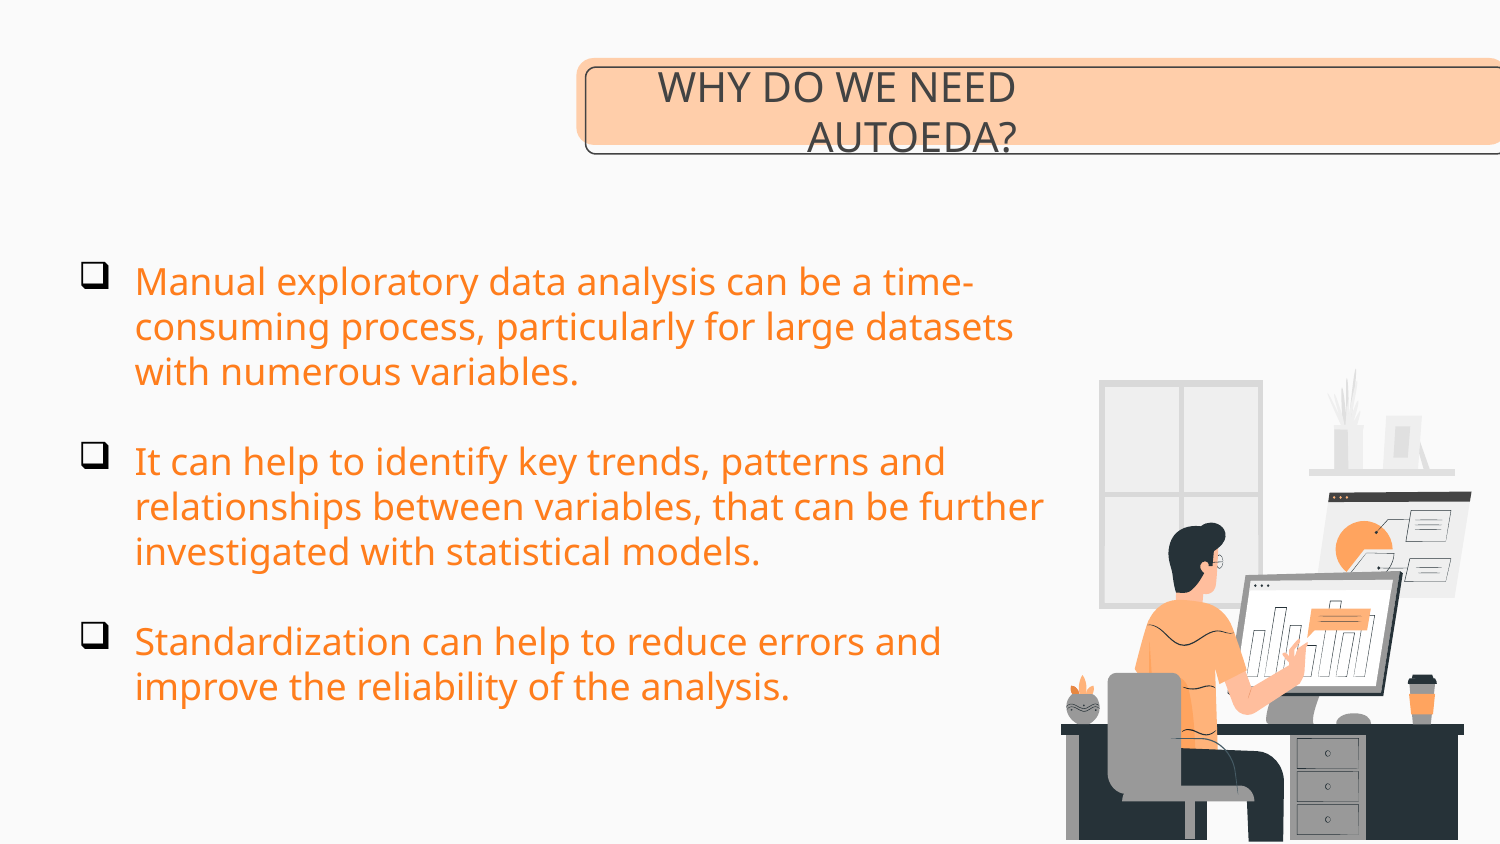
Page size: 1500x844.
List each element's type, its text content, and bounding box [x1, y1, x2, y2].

text_box Manual exploratory data analysis can be a time-consuming process, particularly for large datasets with numerous variables. It can help to identify key trends, patterns and relationships between variables, that can be further investigated with statistical models. Standardization can help to reduce errors and improve the reliability of the analysis. [63, 251, 1079, 716]
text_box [1060, 368, 1472, 842]
title WHY DO WE NEED AUTOEDA? [507, 71, 1032, 151]
